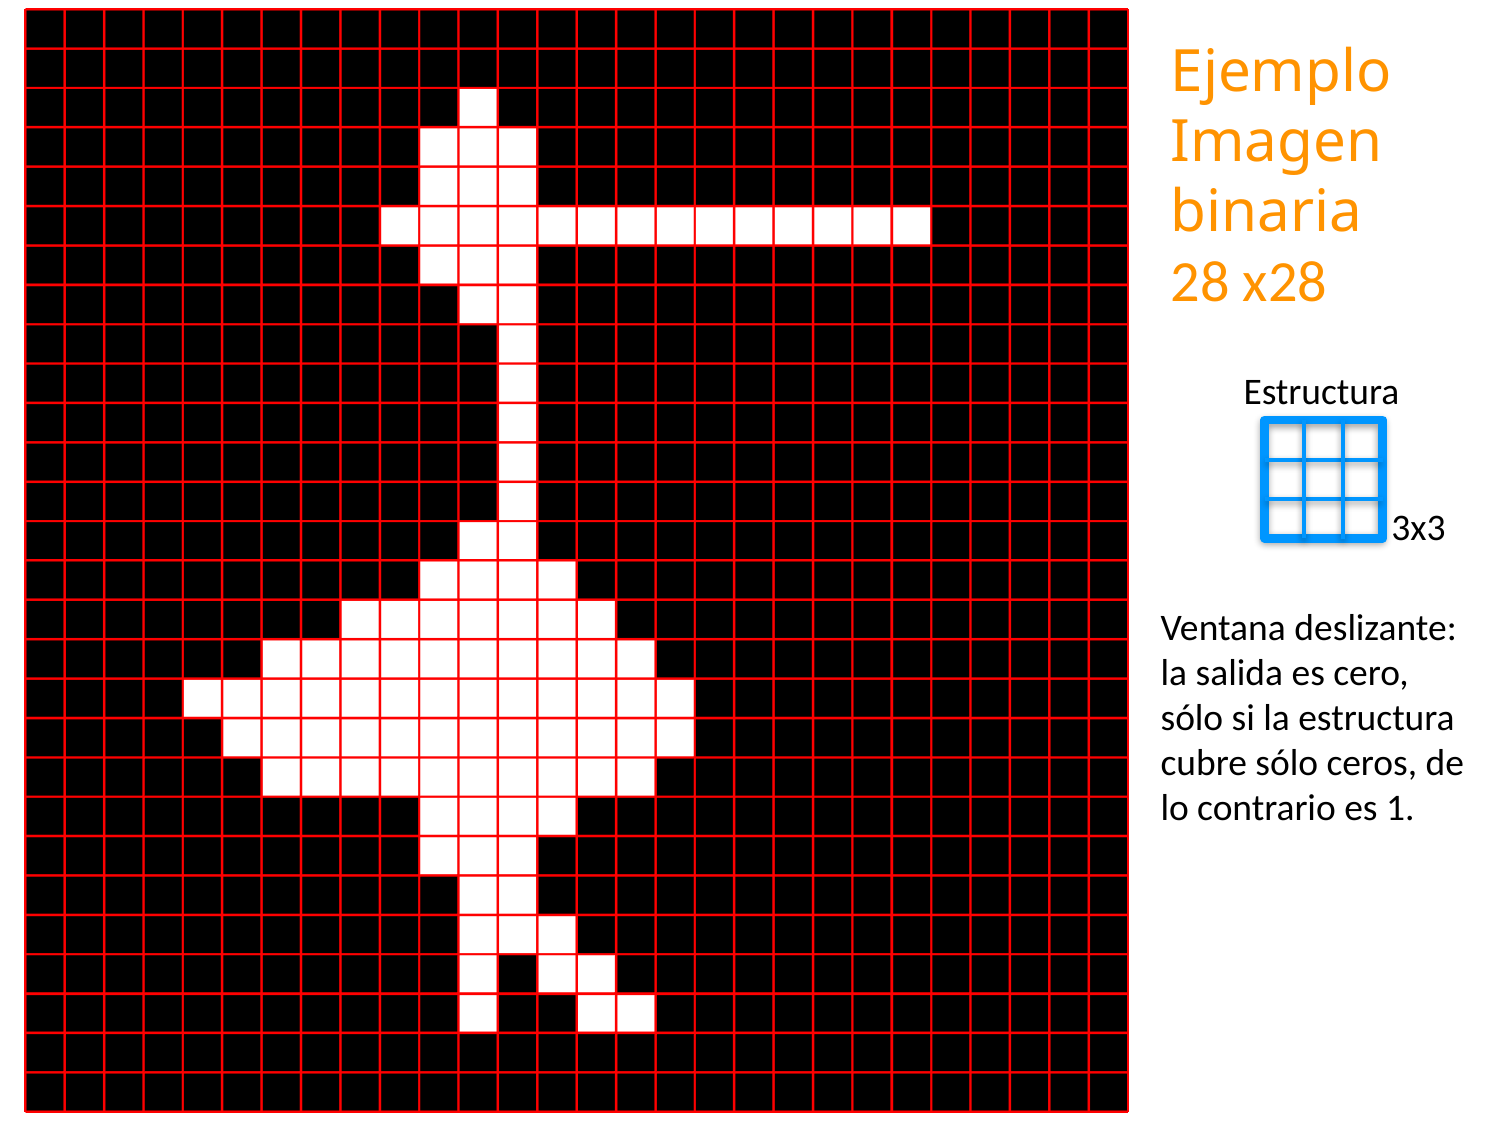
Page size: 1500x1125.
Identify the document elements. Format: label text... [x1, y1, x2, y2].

picture [17, 0, 1137, 1125]
text_box Ventana deslizante: la salida es cero, sólo si la estructura cubre sólo ceros, de lo contrario es 1. [1145, 595, 1490, 836]
text_box Ejemplo Imagen binaria 28 x28 [1155, 25, 1445, 321]
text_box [1264, 419, 1384, 539]
text_box 3x3 [1376, 496, 1461, 556]
text_box Estructura [1228, 359, 1415, 420]
